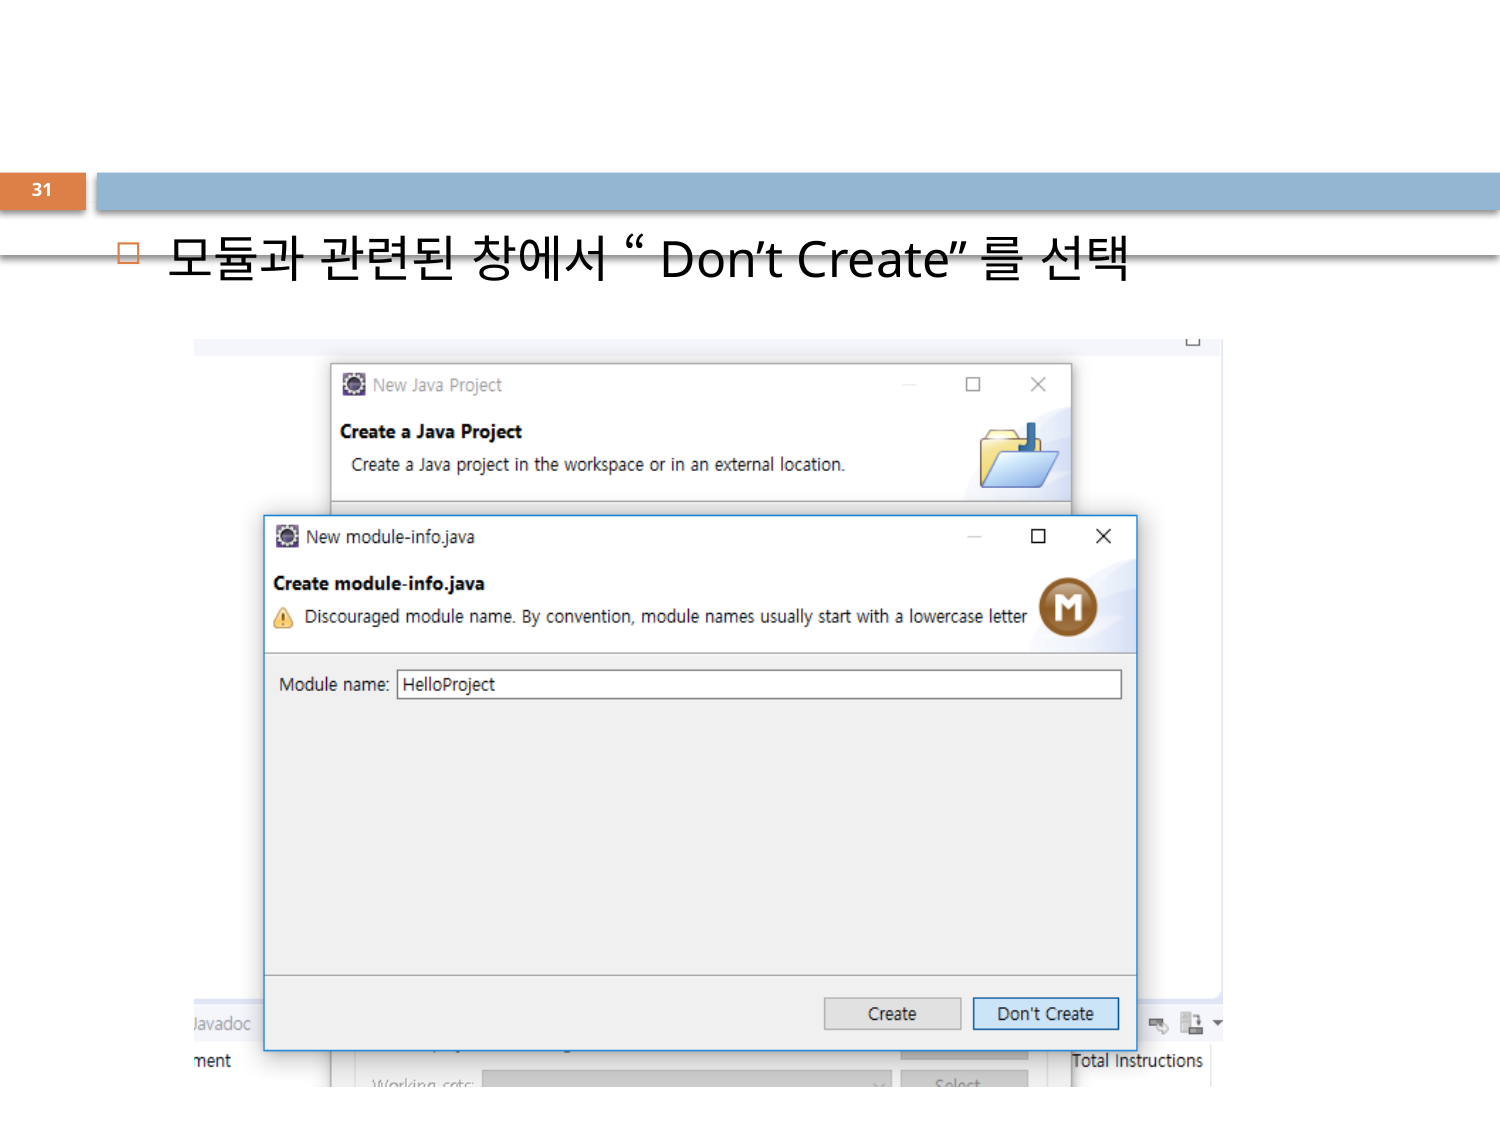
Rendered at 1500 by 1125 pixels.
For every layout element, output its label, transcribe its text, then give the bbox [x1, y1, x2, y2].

picture [194, 339, 1224, 1088]
list 모듈과 관련된 창에서 “Don’t Create”를 선택 [100, 219, 1438, 338]
slide_number 31 [0, 170, 87, 211]
